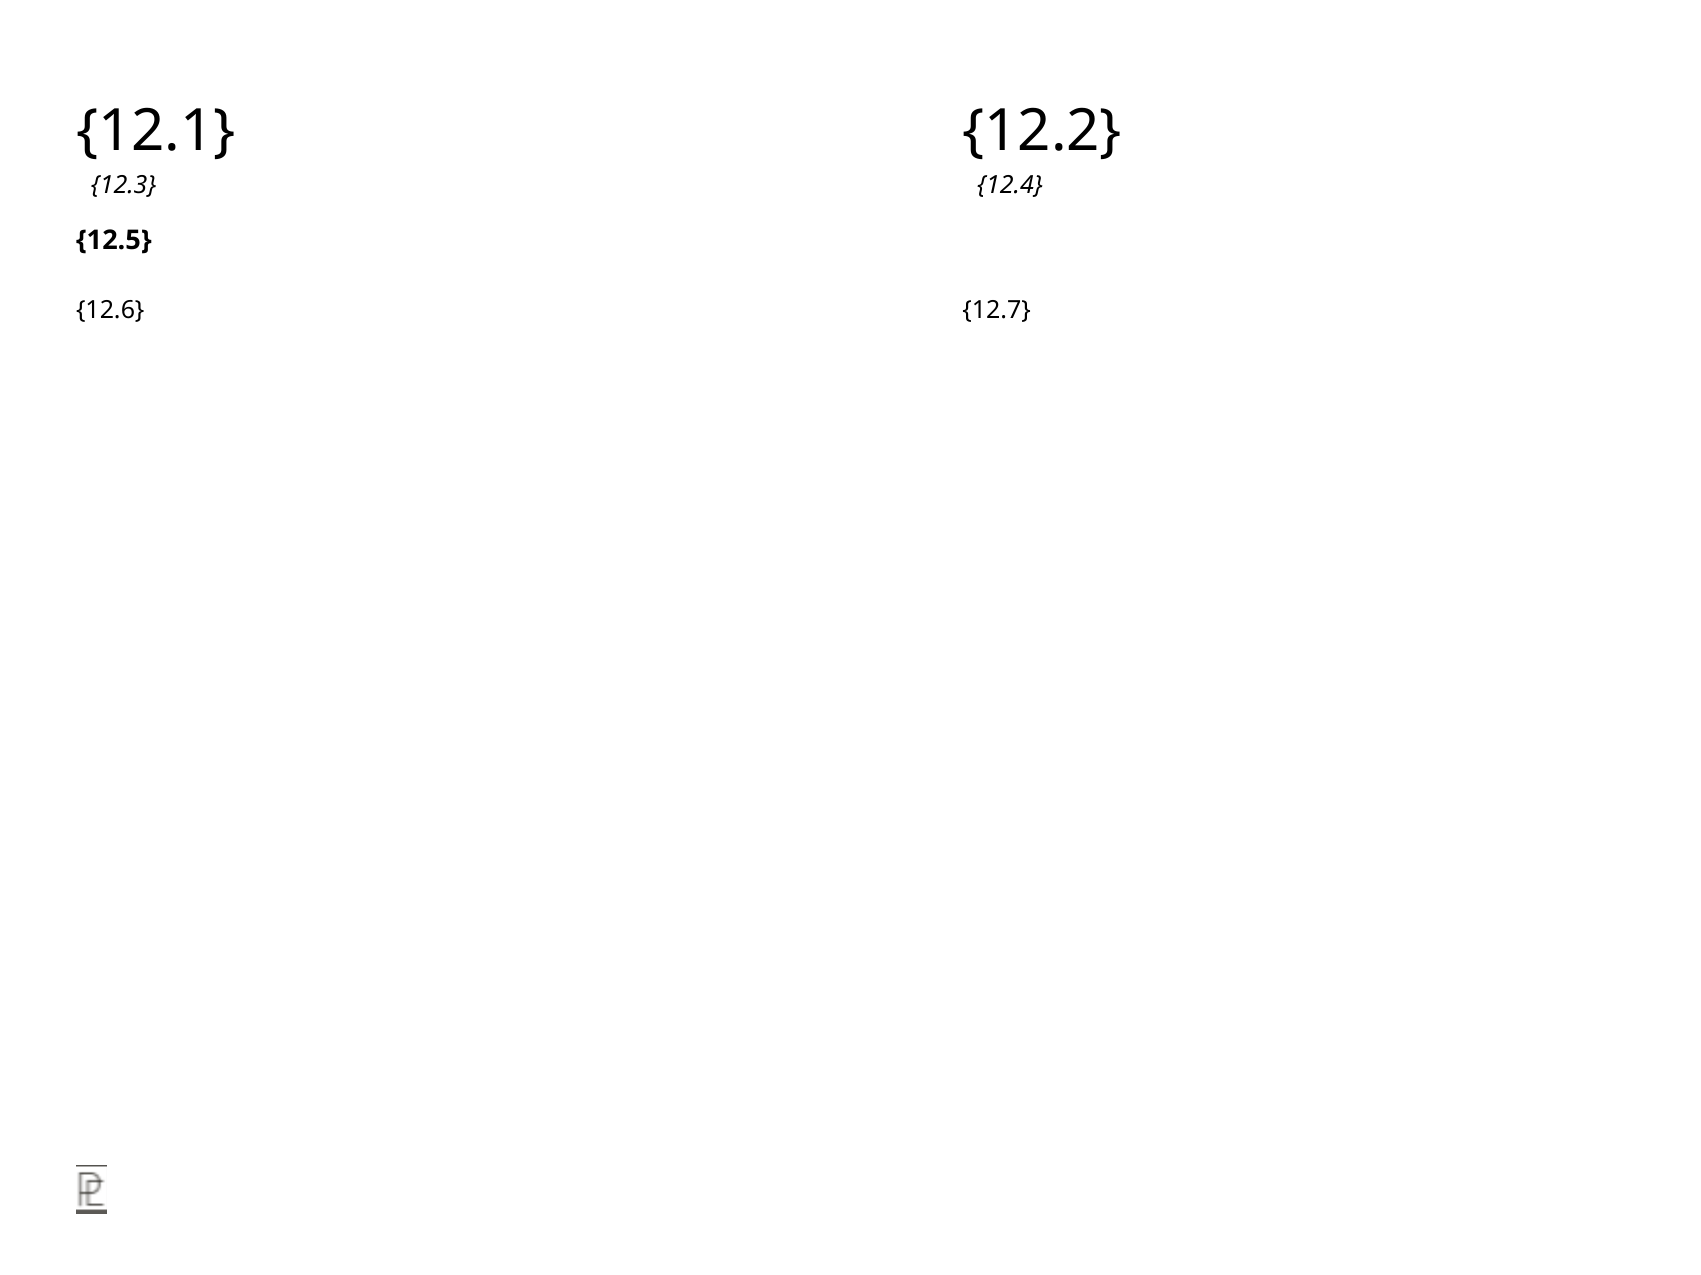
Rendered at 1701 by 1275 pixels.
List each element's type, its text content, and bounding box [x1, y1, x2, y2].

list {12.6} [76, 287, 900, 325]
picture [75, 1164, 107, 1214]
list {12.5} [76, 222, 900, 253]
list {12.2} [962, 91, 1625, 158]
list {12.1} [76, 91, 900, 158]
list {12.3} [76, 160, 900, 191]
list {12.7} [962, 287, 1625, 325]
list {12.4} [962, 160, 1625, 191]
